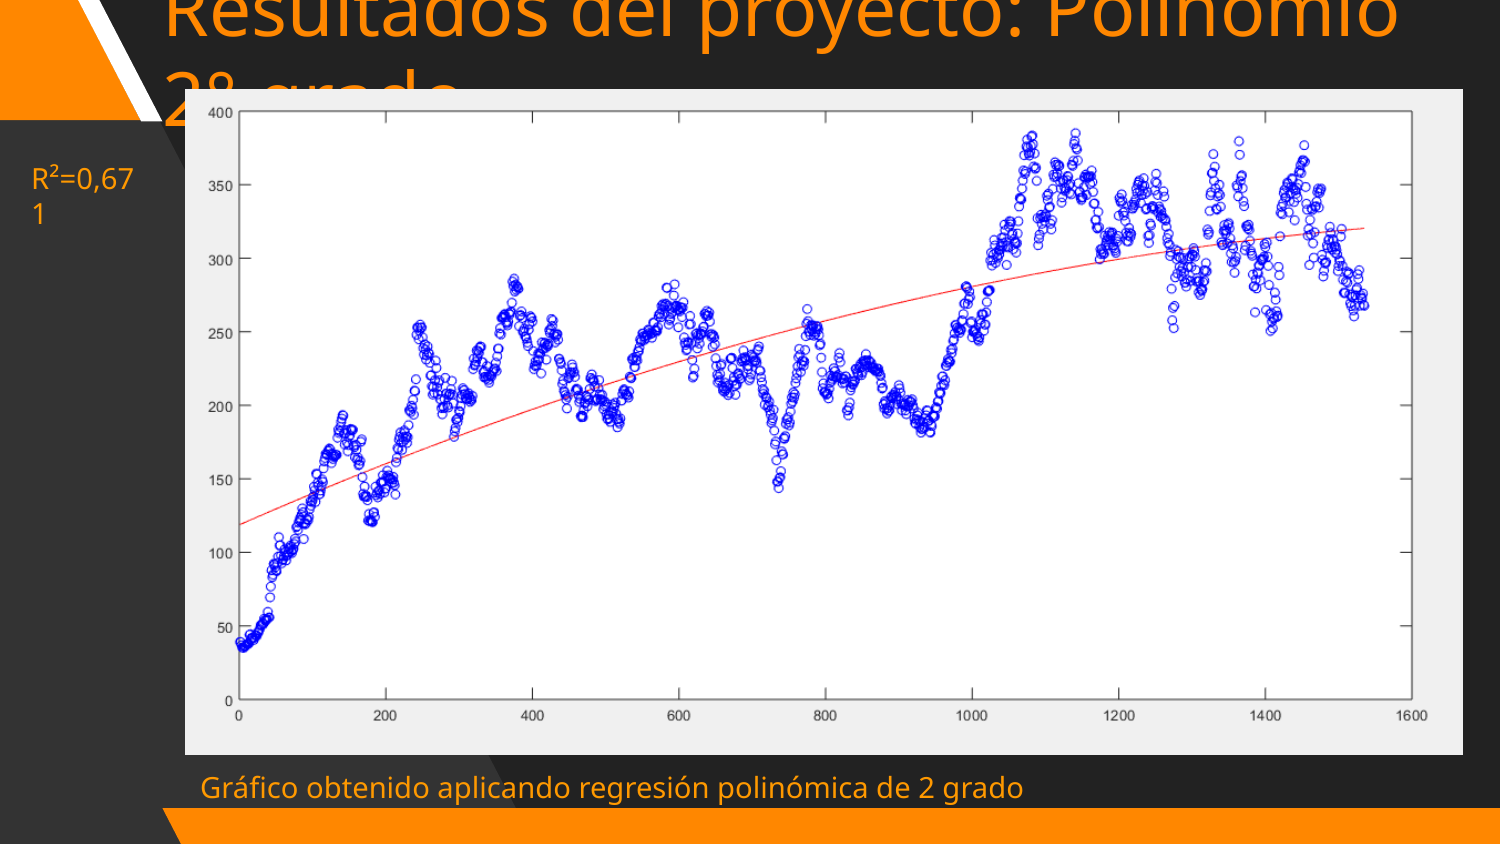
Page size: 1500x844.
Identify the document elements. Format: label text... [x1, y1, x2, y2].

title Resultados del proyecto: Polinomio 2° grado [147, 0, 1500, 104]
text_box R²=0,671 [16, 145, 163, 283]
text_box Gráfico obtenido aplicando regresión polinómica de 2 grado [185, 762, 1357, 844]
picture [184, 89, 1463, 755]
